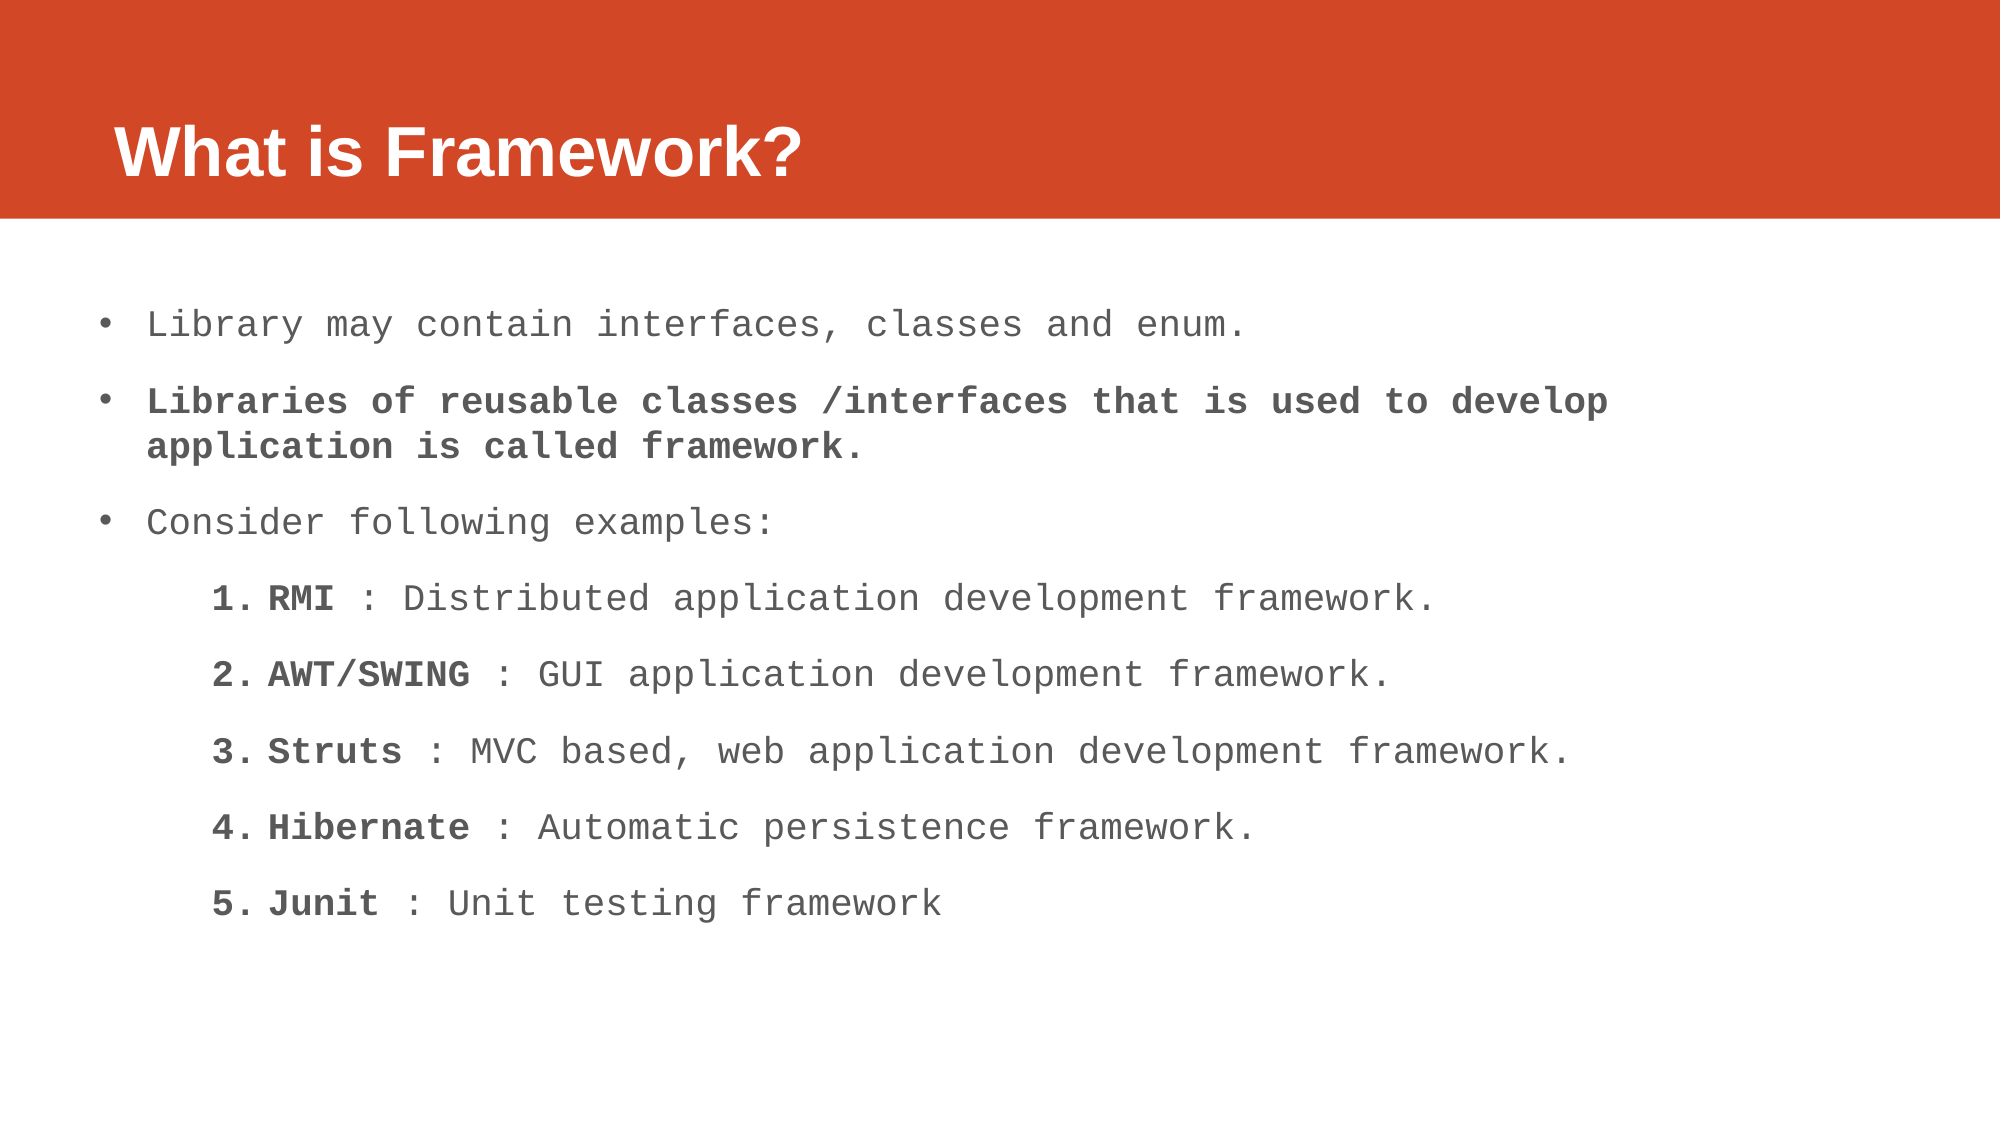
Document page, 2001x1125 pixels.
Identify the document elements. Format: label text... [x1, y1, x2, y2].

title What is Framework? [99, 0, 1863, 199]
list Library may contain interfaces, classes and enum. Libraries of reusable classes /interfaces that is used to develop application is called framework. Consider following examples: RMI : Distributed application development framework. AWT/SWING : GUI application development framework. Struts : MVC based, web application development framework. Hibernate : Automatic persistence framework. Junit : Unit testing framework [99, 299, 1863, 1014]
